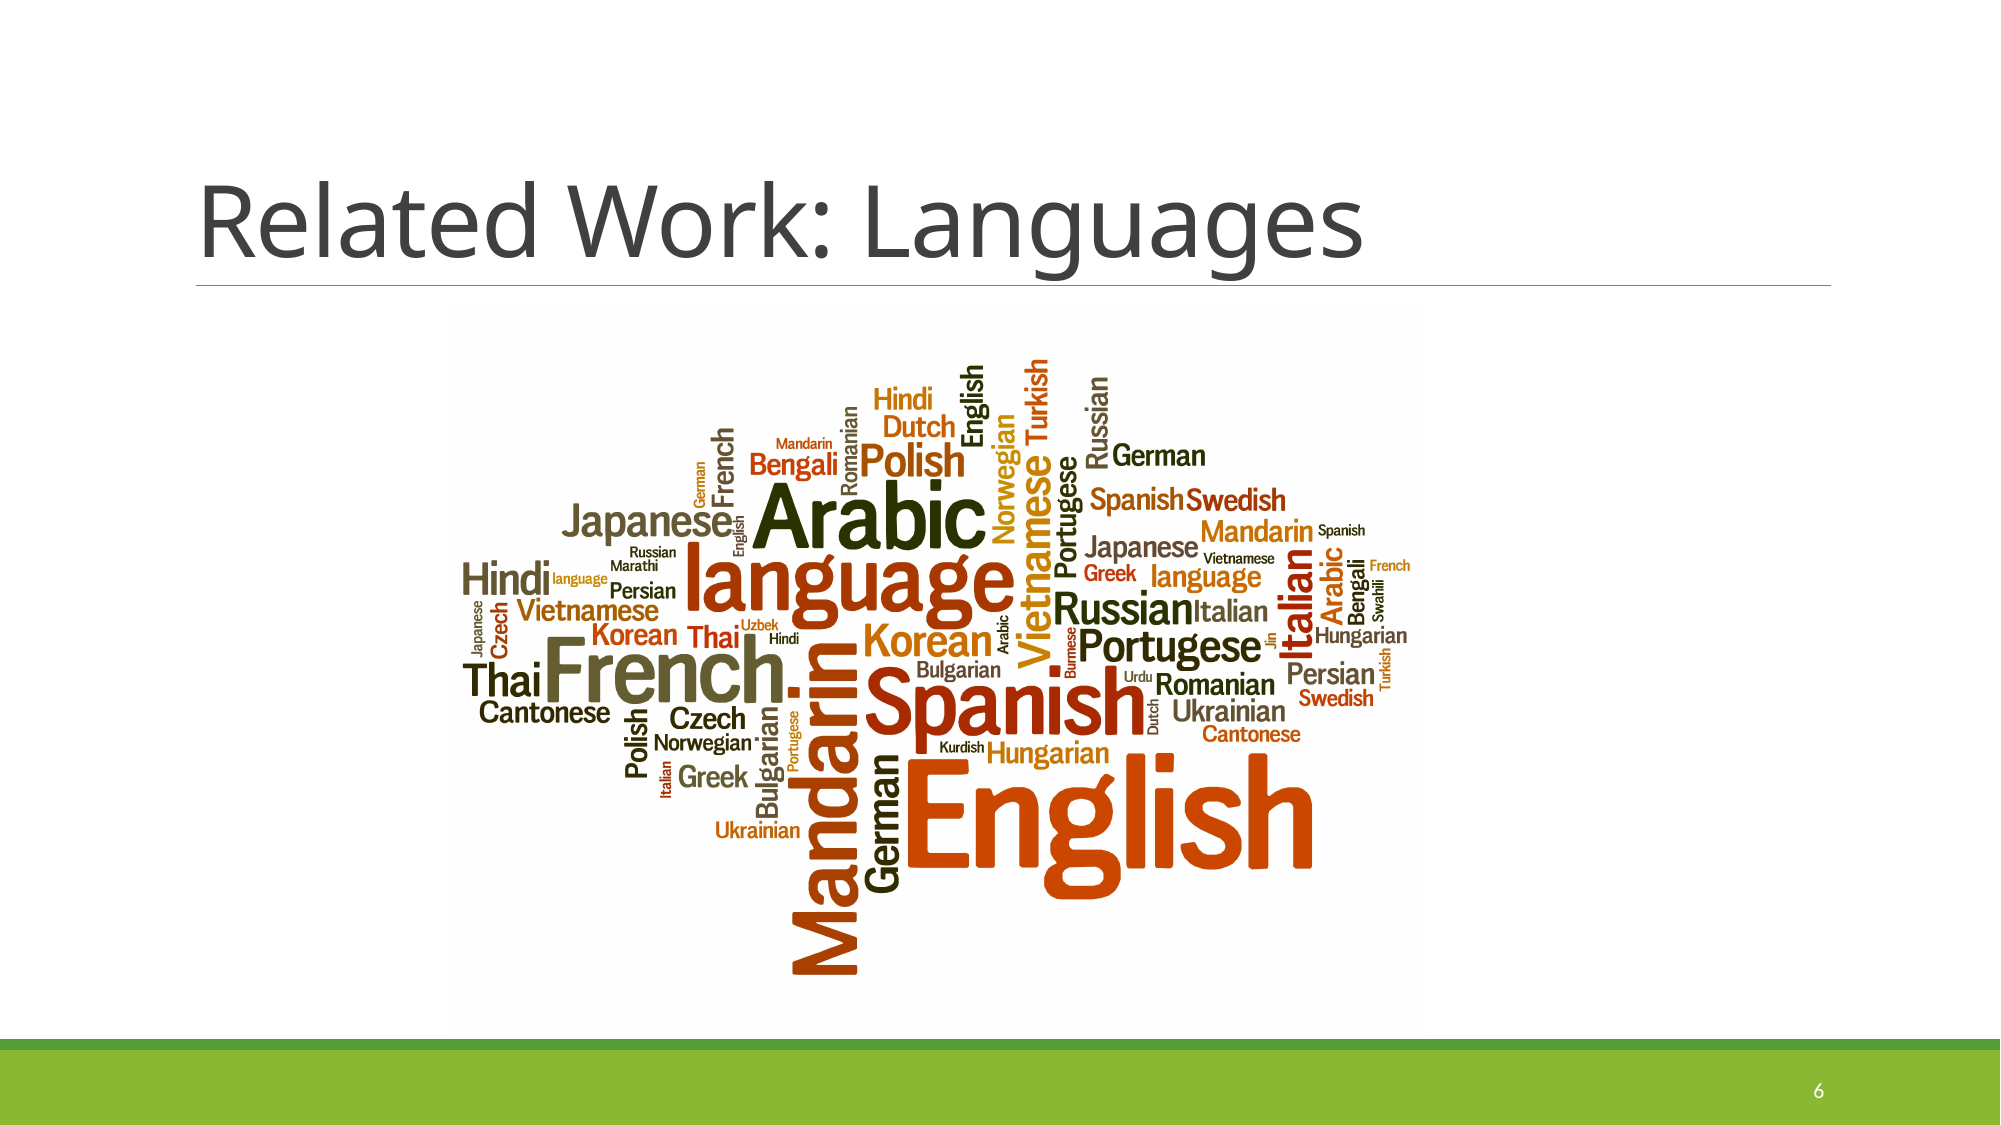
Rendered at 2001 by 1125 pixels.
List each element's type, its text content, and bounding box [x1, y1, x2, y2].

picture [447, 304, 1426, 1038]
title Related Work: Languages [180, 47, 1830, 285]
slide_number 6 [1624, 1059, 1840, 1120]
